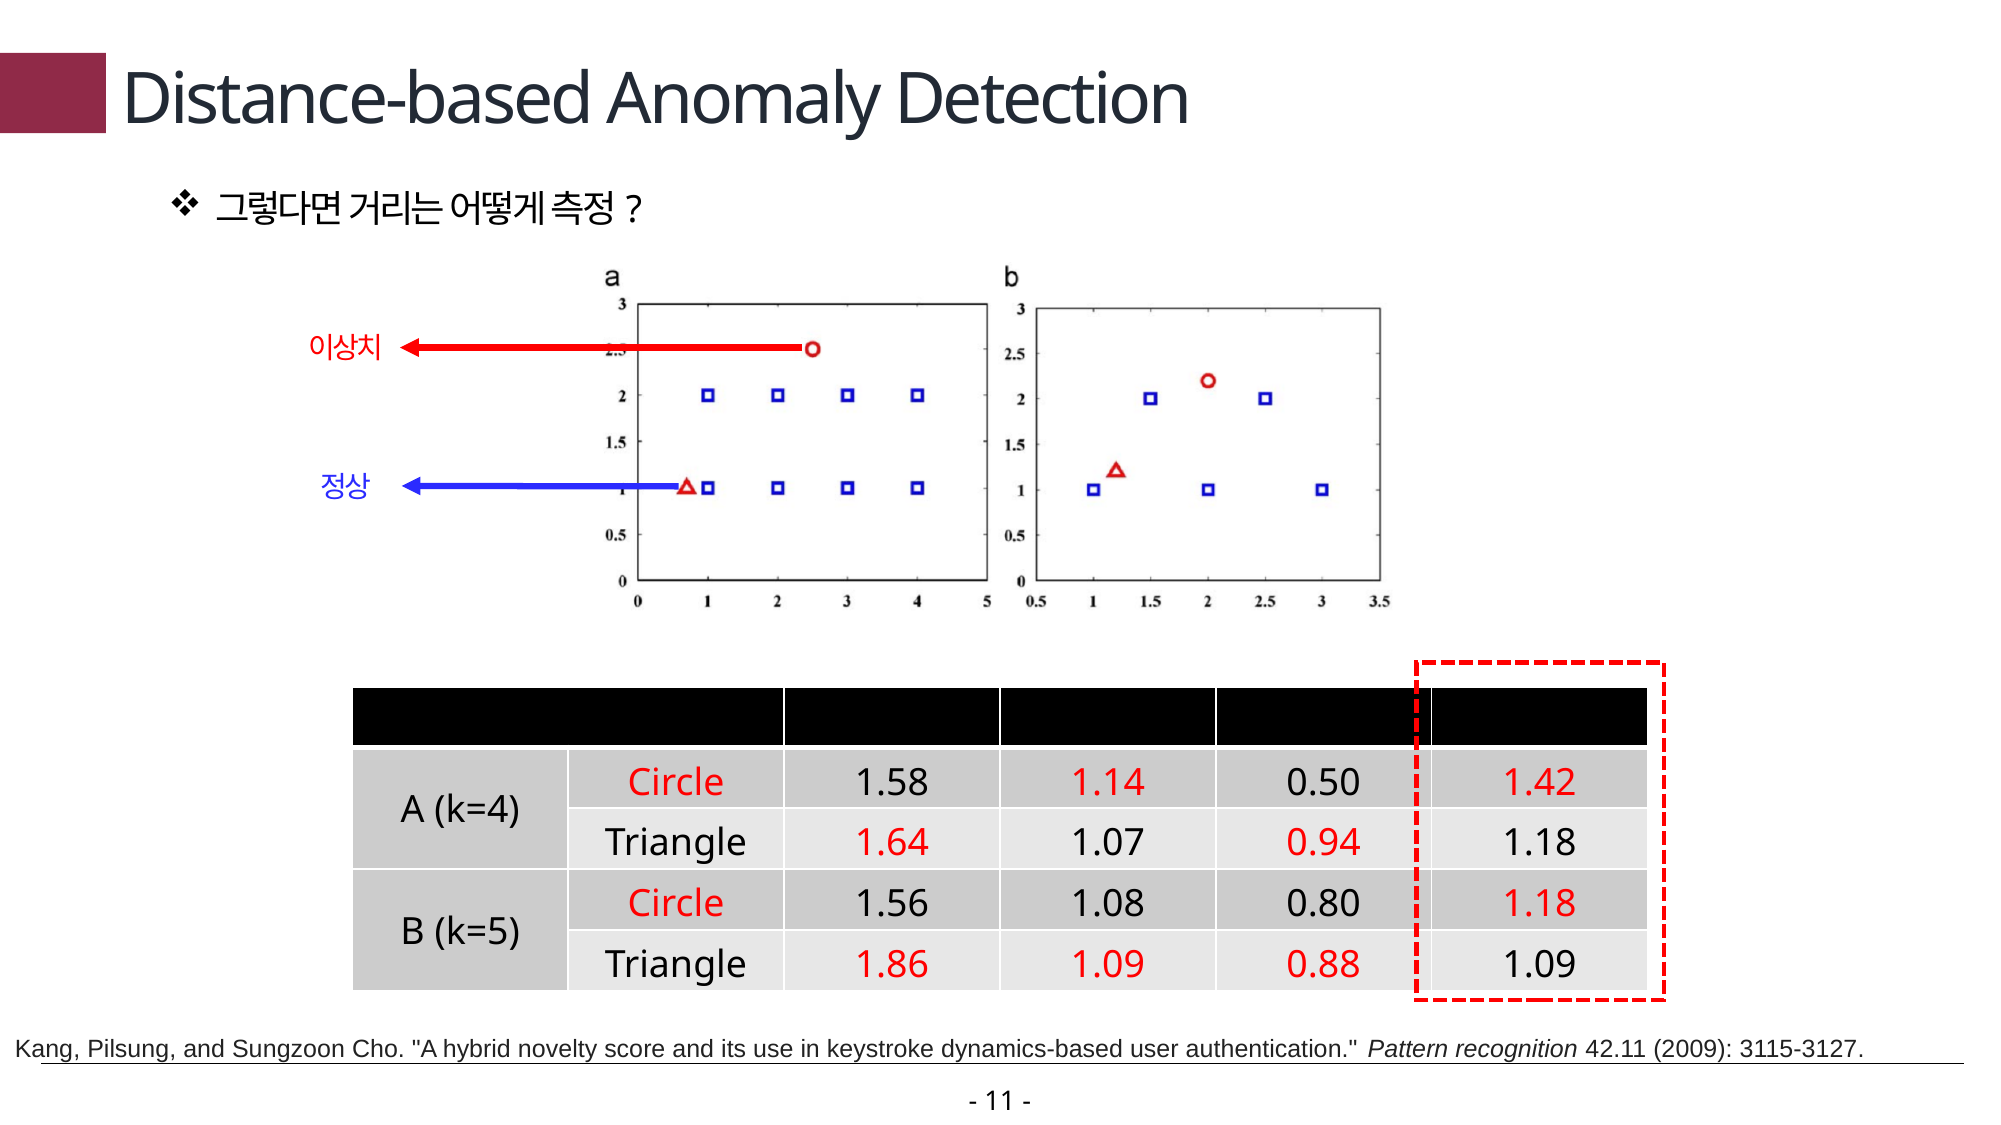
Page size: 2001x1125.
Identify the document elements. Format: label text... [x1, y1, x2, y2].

text_box Kang, Pilsung, and Sungzoon Cho. "A hybrid novelty score and its use in keystroke dynamics-based user authentication." Pattern recognition 42.11 (2009): 3115-3127. [0, 1025, 2000, 1071]
picture [583, 241, 1417, 619]
title Distance-based Anomaly Detection [106, 54, 1730, 147]
text_box 그렇다면 거리는 어떻게 측정? [153, 154, 1987, 237]
text_box 정상 [290, 461, 402, 511]
text_box [1416, 661, 1665, 1001]
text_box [290, 322, 802, 373]
